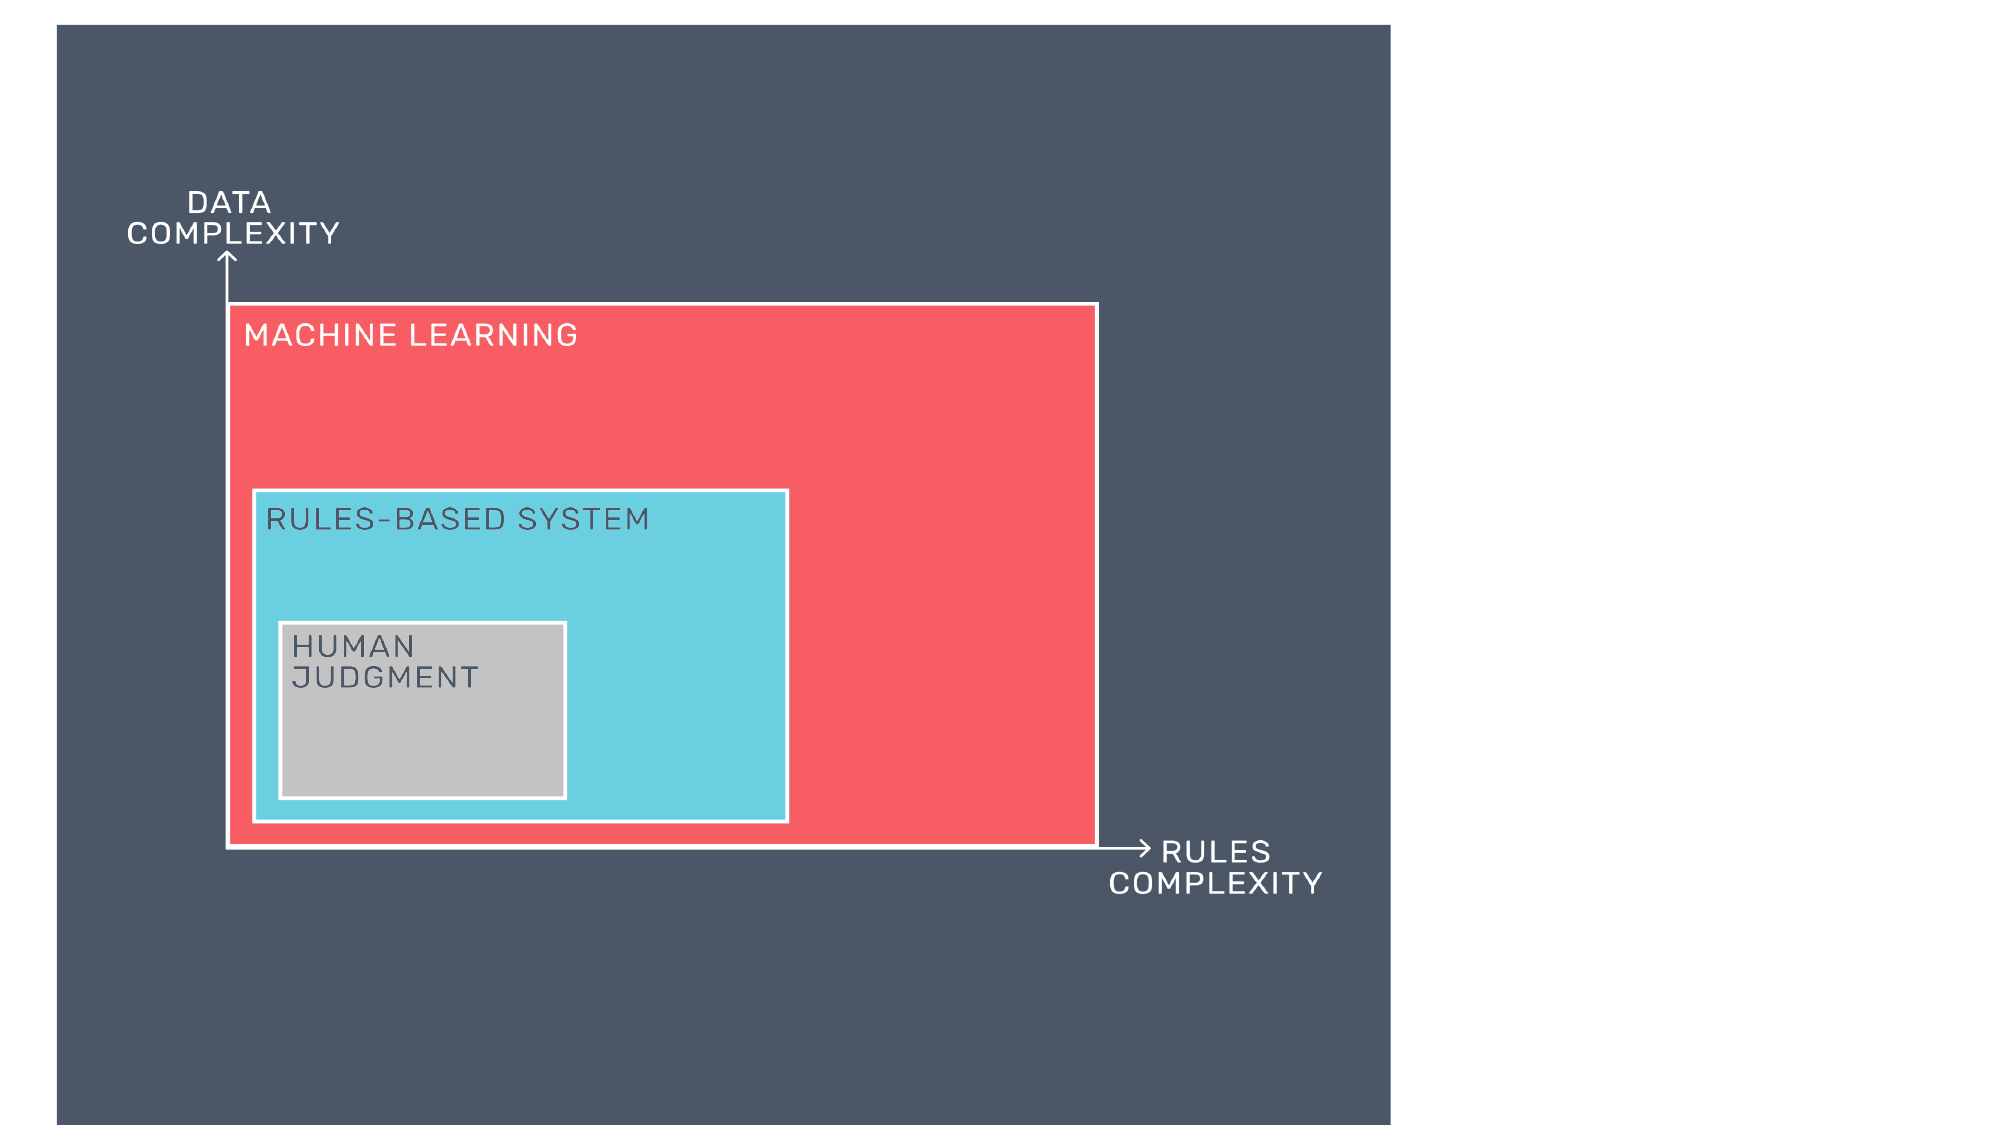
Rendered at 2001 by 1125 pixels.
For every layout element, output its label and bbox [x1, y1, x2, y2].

text_box [56, 24, 1391, 1125]
